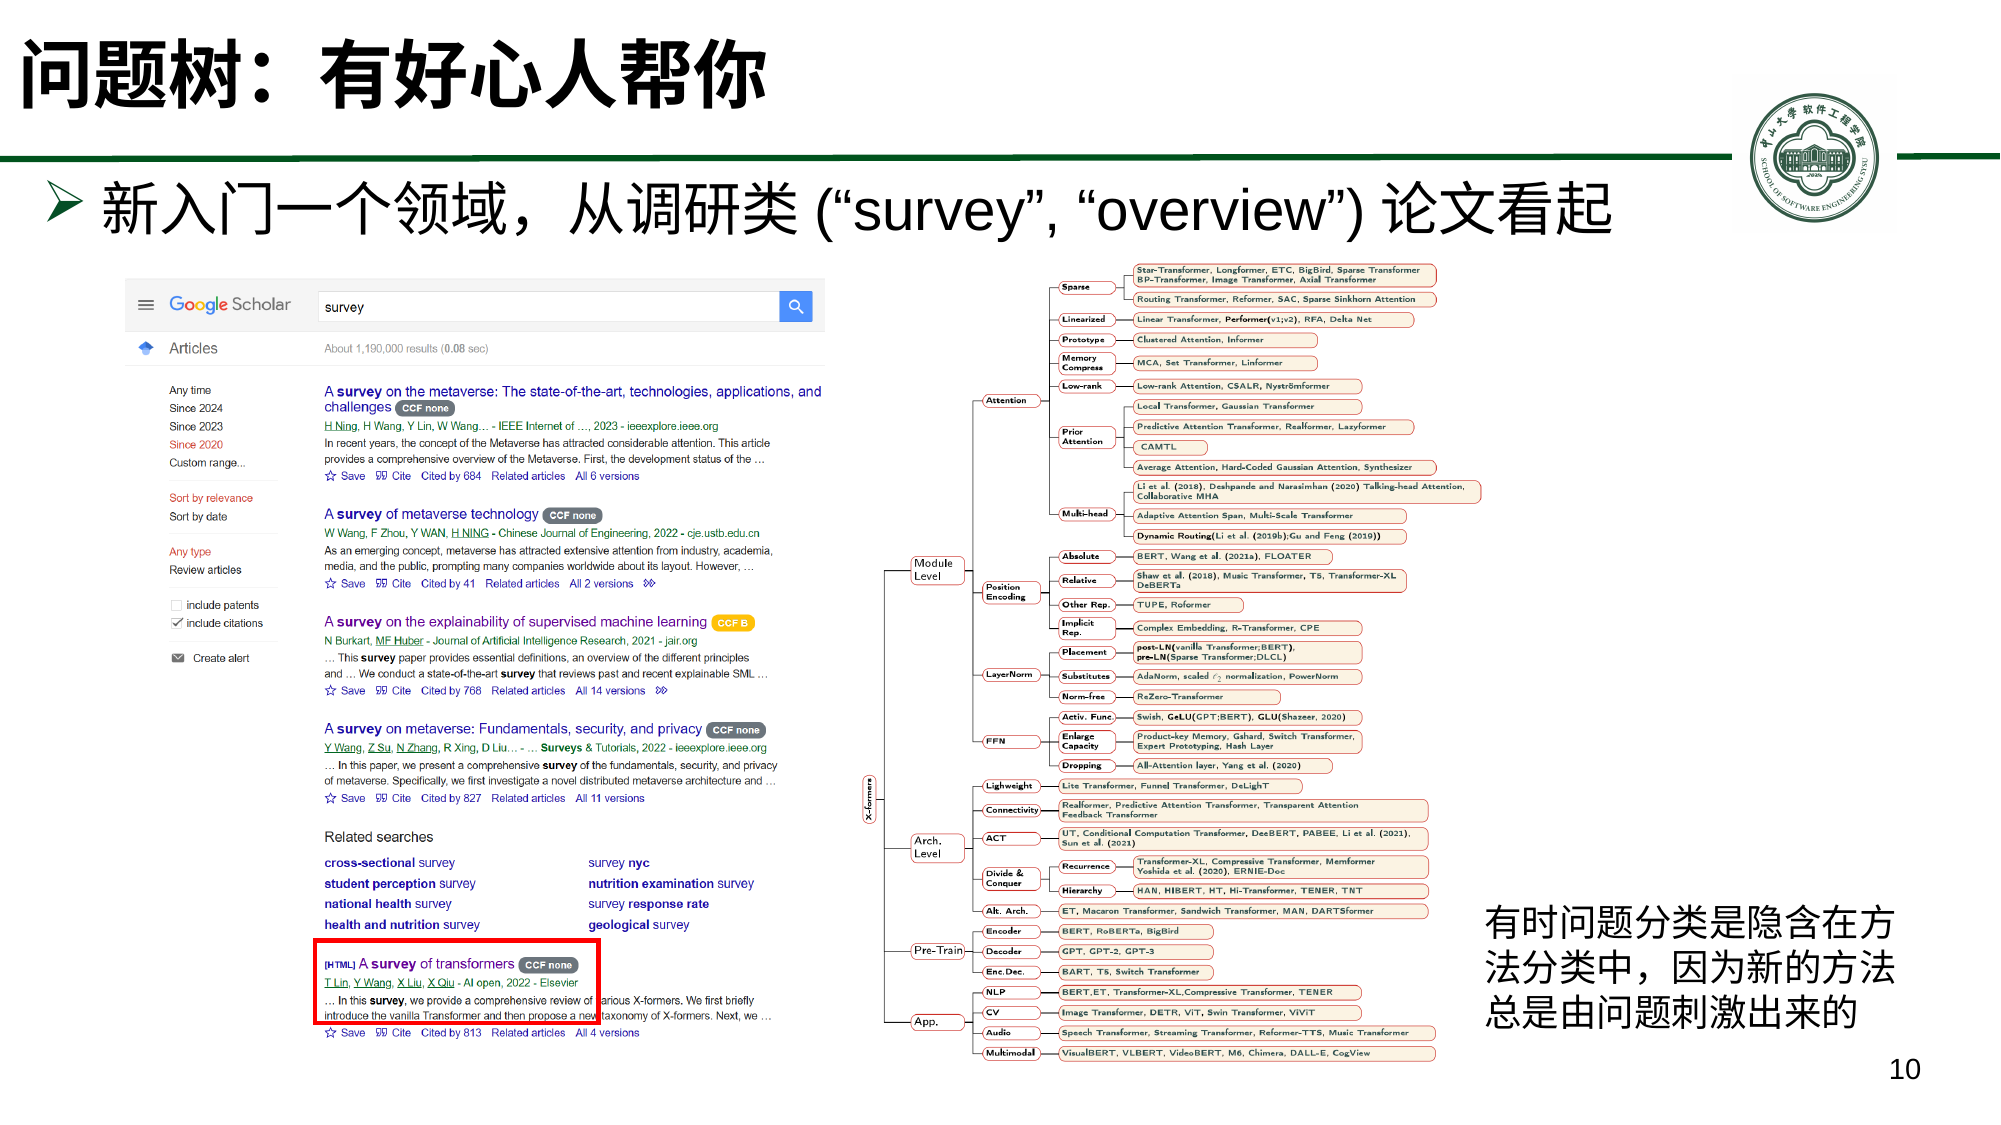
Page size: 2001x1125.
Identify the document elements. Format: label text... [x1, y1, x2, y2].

list 新入门一个领域，从调研类(“survey”, “overview”)论文看起 [27, 172, 1969, 1043]
title 问题树：有好心人帮你 [3, 3, 1699, 154]
text_box 有时问题分类是隐含在方法分类中，因为新的方法总是由问题刺激出来的 [1488, 891, 1919, 1041]
slide_number 10 [1874, 1043, 1969, 1103]
picture [125, 278, 825, 1043]
picture [858, 250, 1488, 1073]
picture [1732, 74, 1897, 172]
